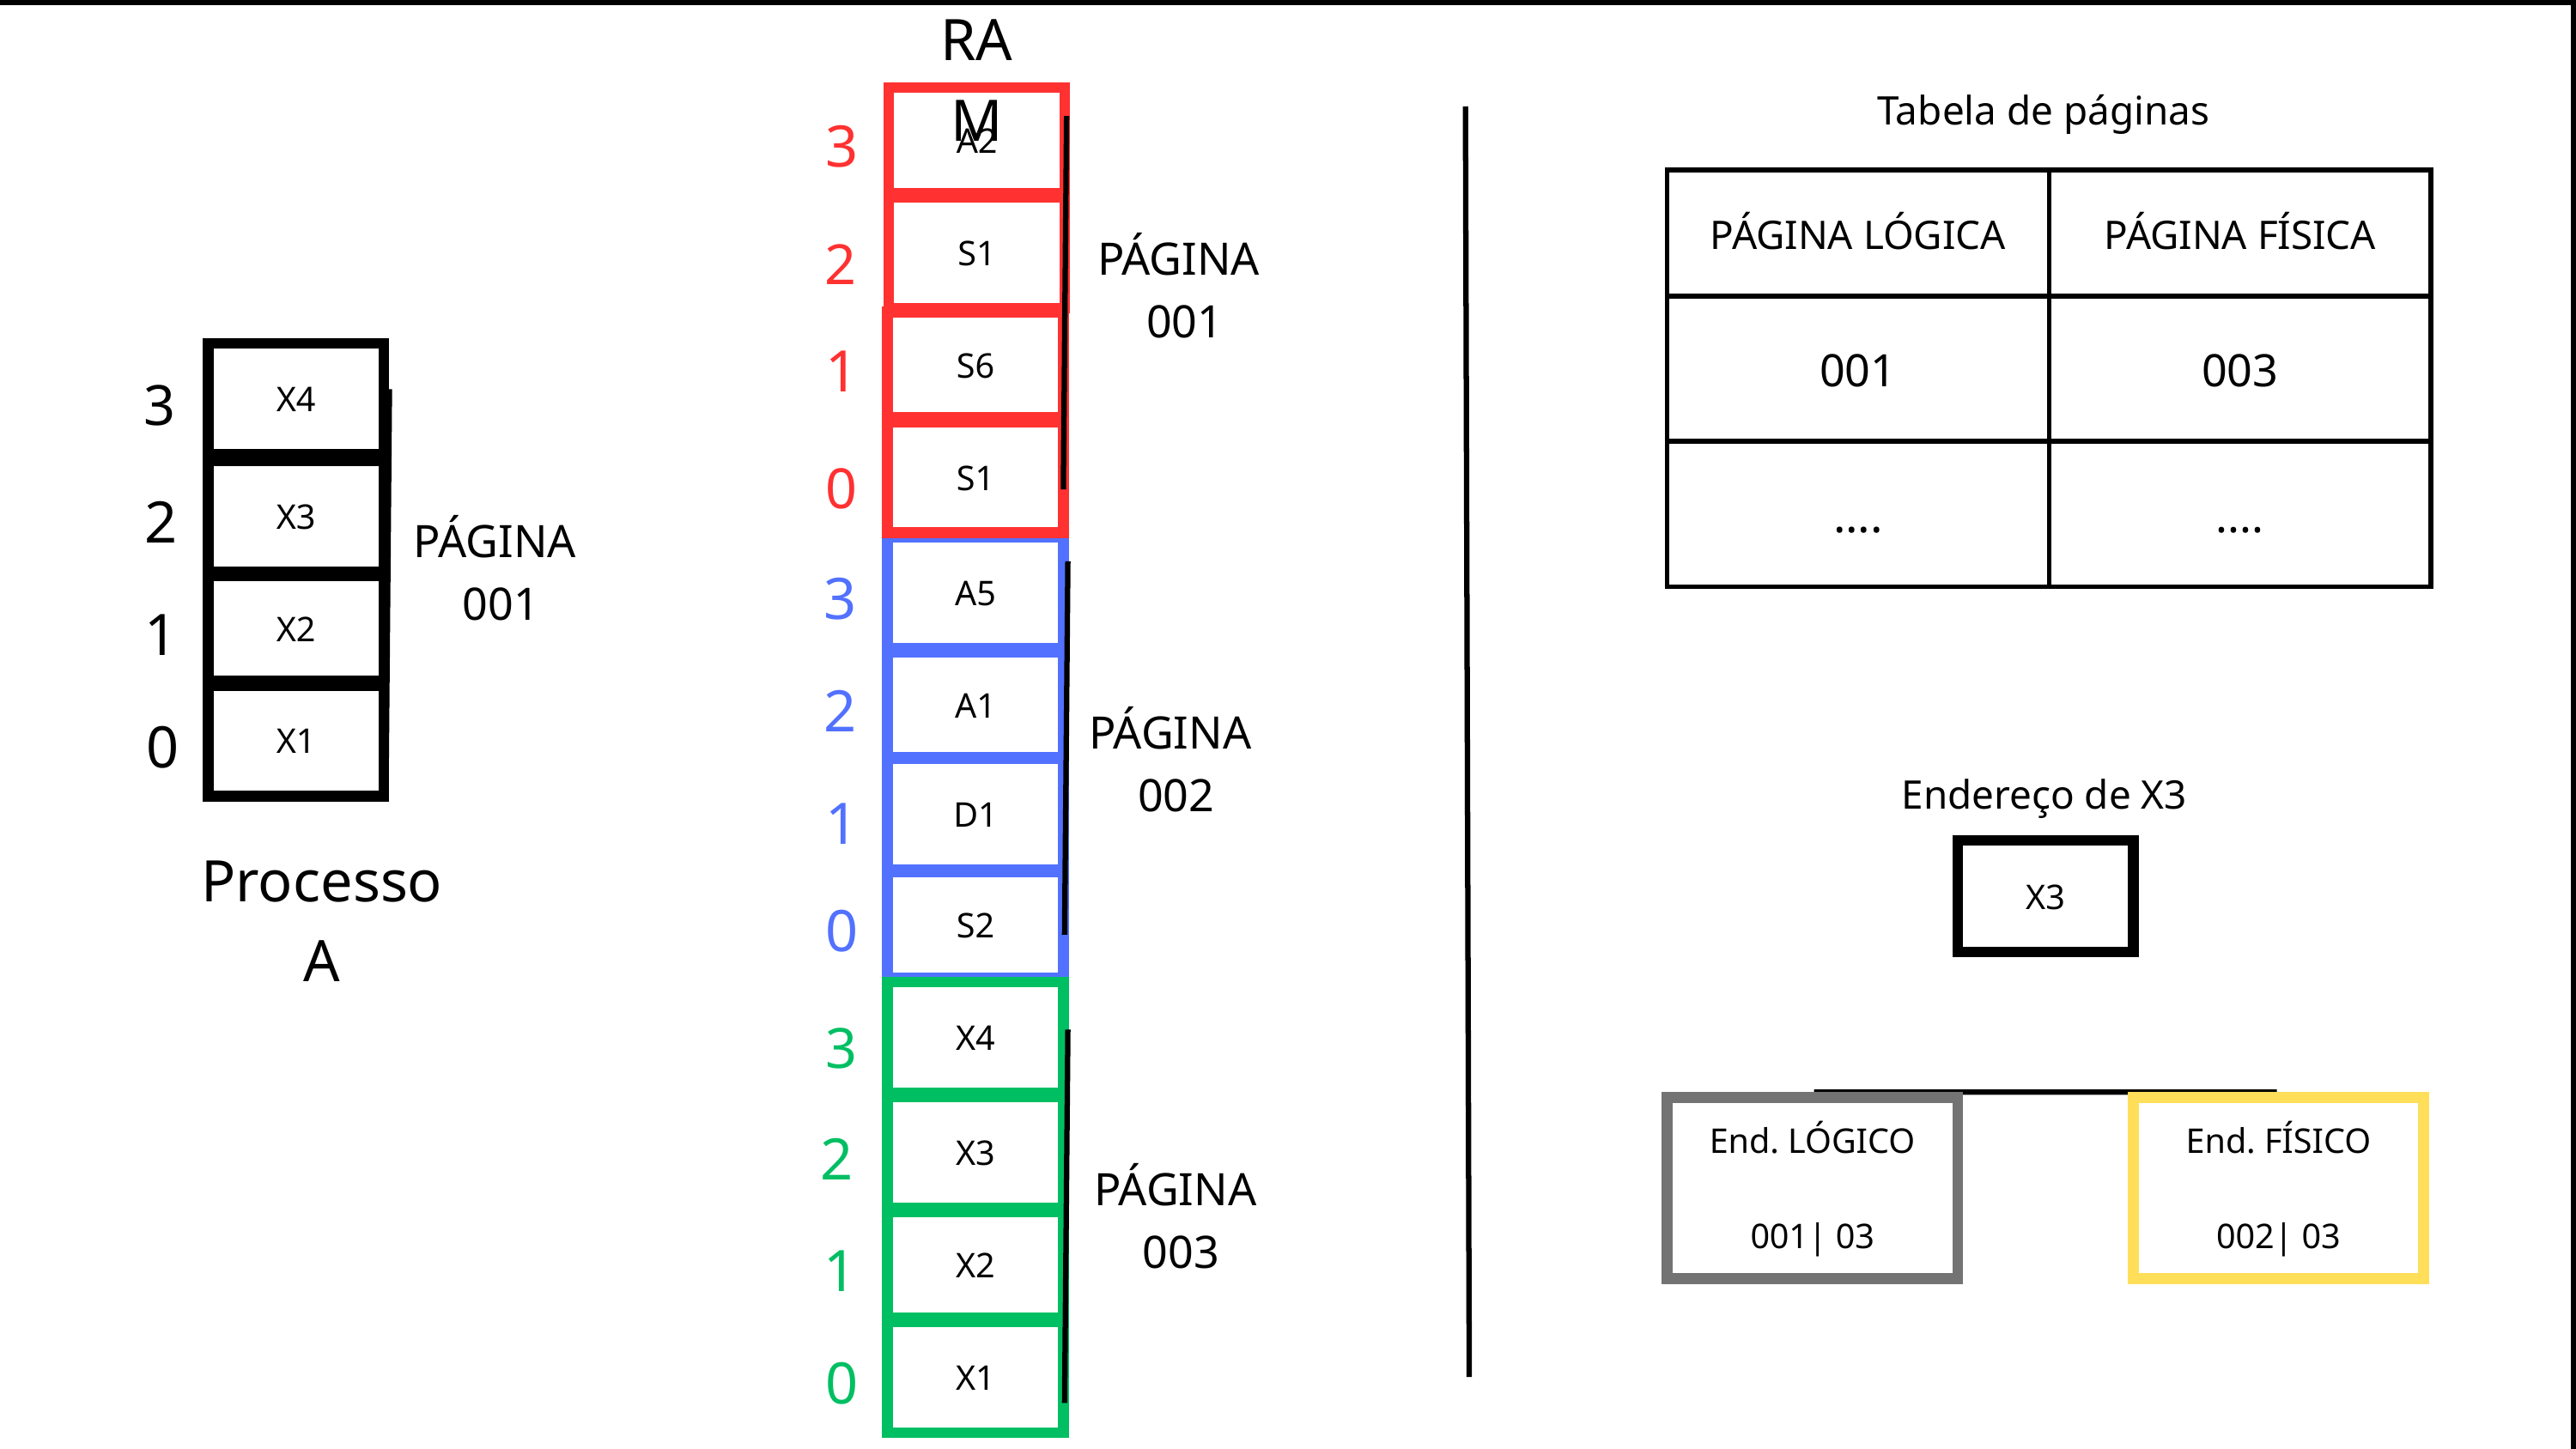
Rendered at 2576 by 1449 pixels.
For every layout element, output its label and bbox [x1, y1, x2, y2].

text_box [887, 1100, 1064, 1209]
text_box [887, 421, 1064, 533]
text_box [208, 343, 385, 455]
text_box [887, 981, 1064, 1094]
text_box [887, 315, 1064, 418]
text_box [1957, 840, 2134, 952]
text_box [888, 87, 1066, 194]
text_box [887, 1211, 1064, 1319]
text_box [0, 0, 2576, 1449]
text_box [887, 758, 1064, 870]
text_box [49, 1335, 860, 1421]
text_box [208, 685, 385, 797]
text_box [208, 575, 385, 682]
text_box [888, 197, 1066, 309]
text_box [887, 652, 1064, 758]
text_box [887, 871, 1064, 979]
text_box [887, 1321, 1064, 1434]
text_box [1667, 1097, 1958, 1279]
text_box [208, 461, 385, 573]
text_box [887, 539, 1064, 649]
text_box [2133, 1097, 2424, 1279]
